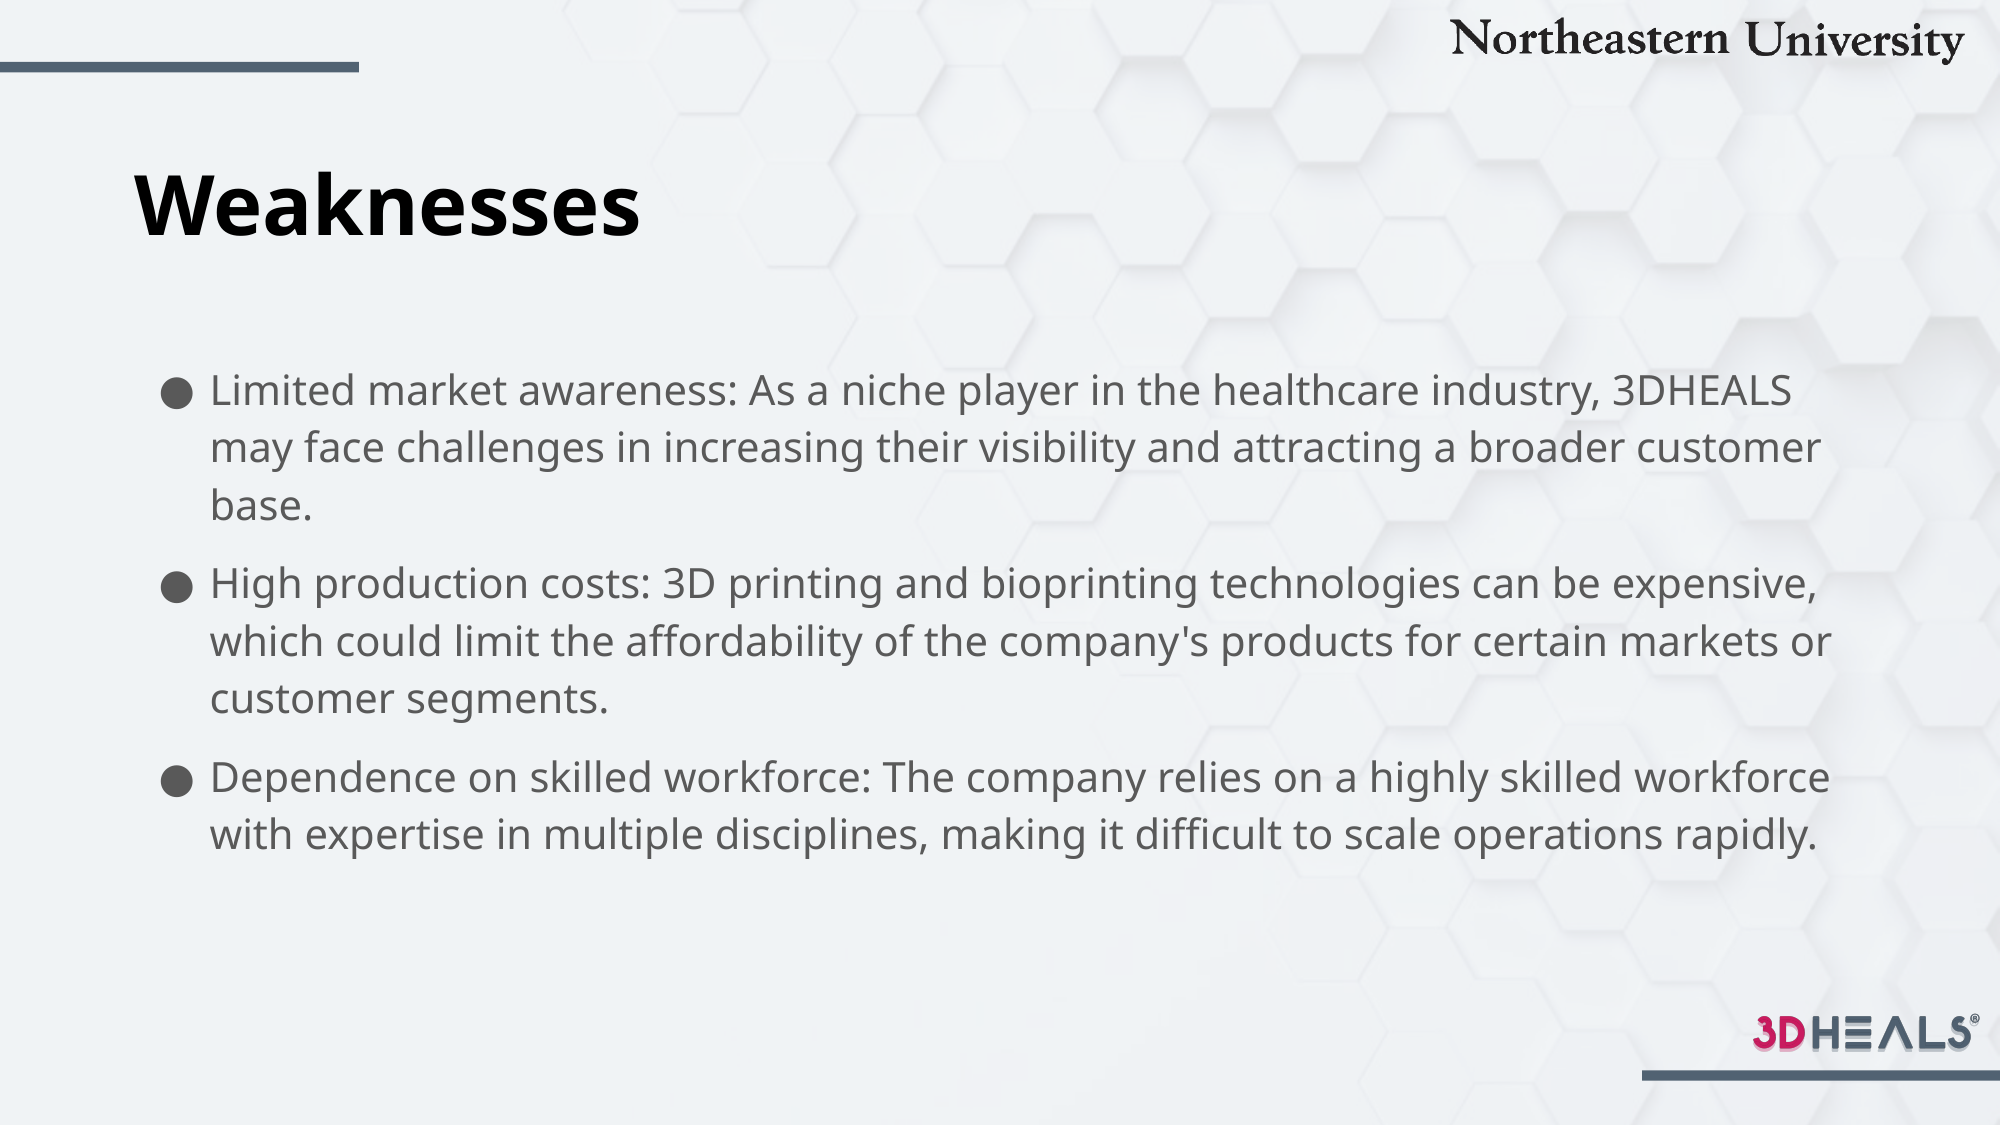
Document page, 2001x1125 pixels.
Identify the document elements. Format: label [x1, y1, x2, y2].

text_box [1430, 9, 2000, 91]
picture [0, 0, 2000, 1125]
text_box [1745, 910, 1991, 1079]
